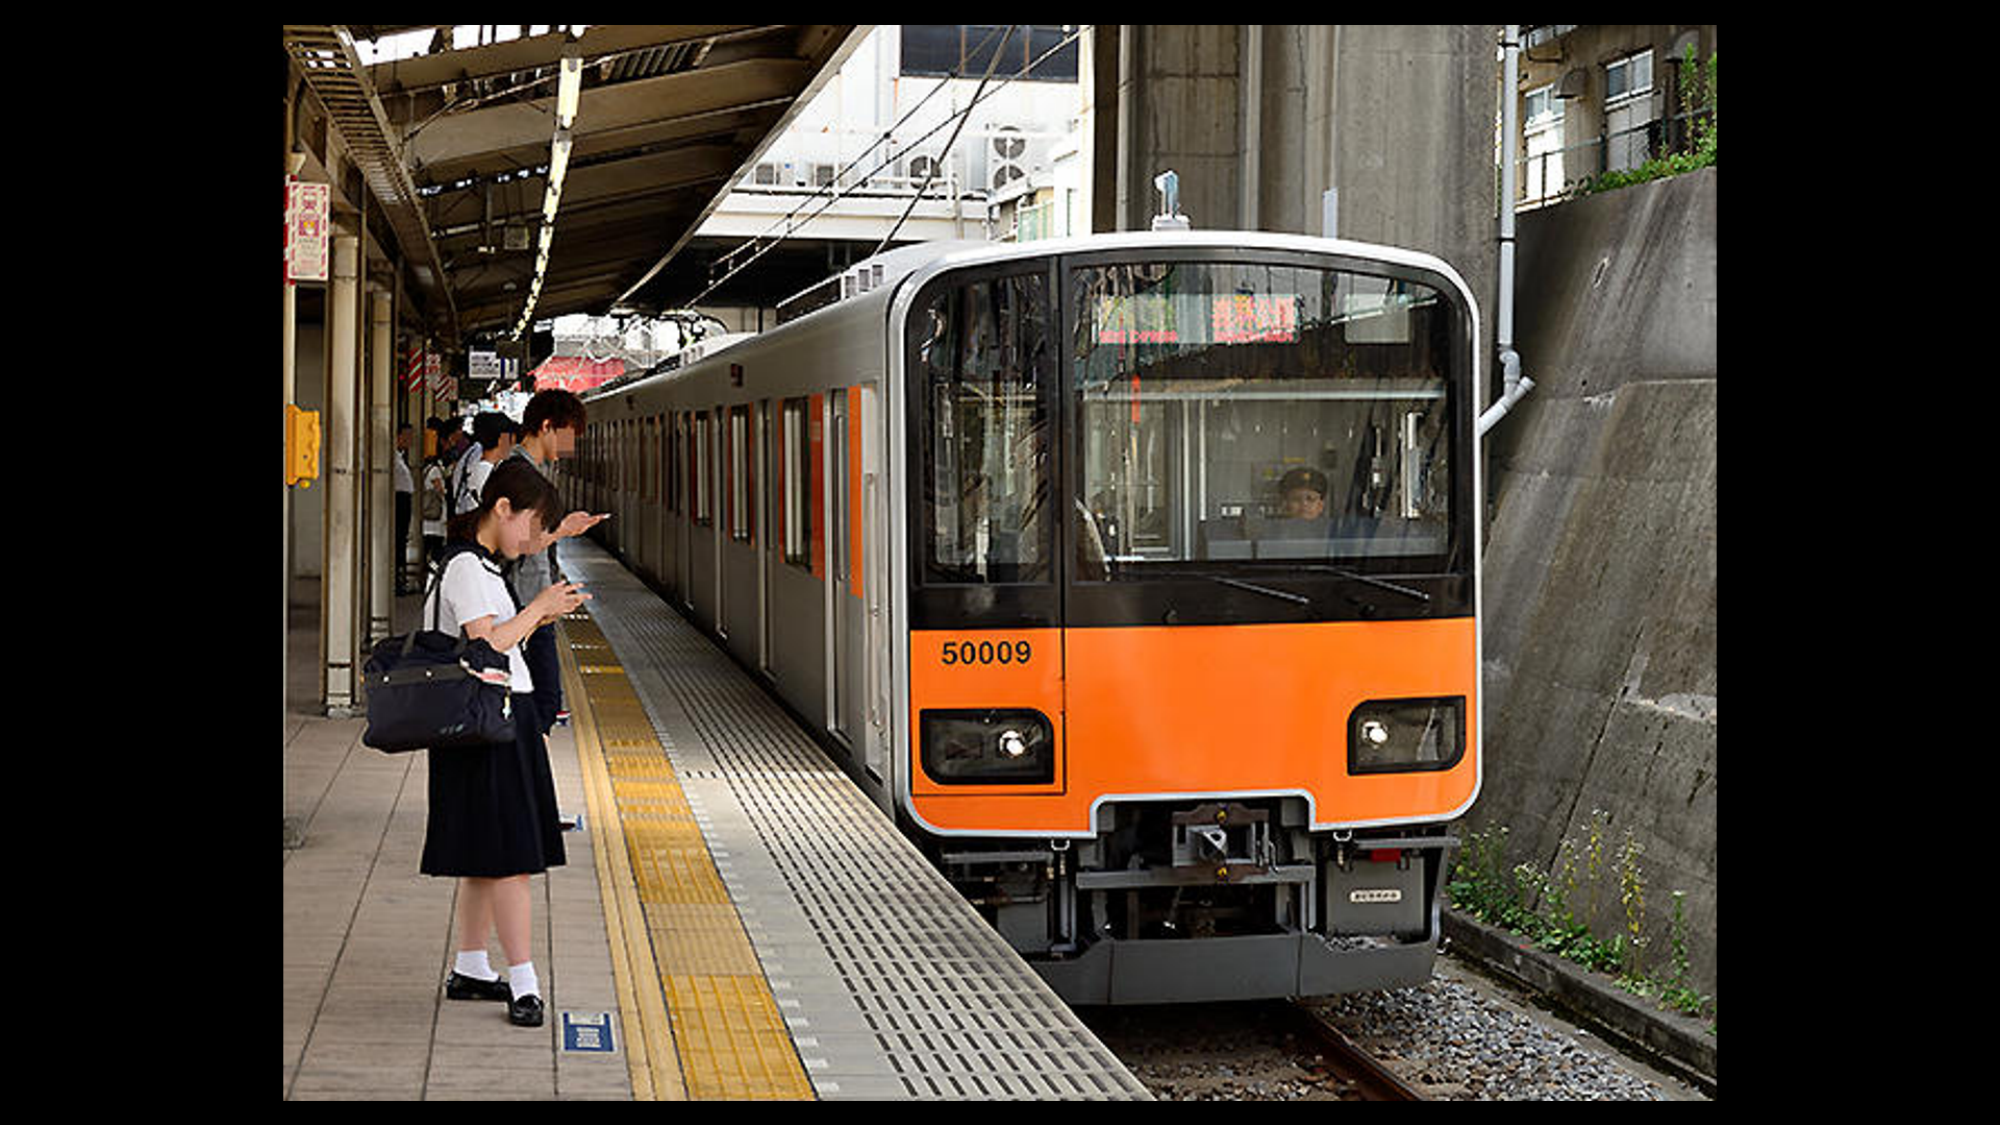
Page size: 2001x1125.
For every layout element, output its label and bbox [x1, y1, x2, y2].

list [0, 0, 2000, 1125]
